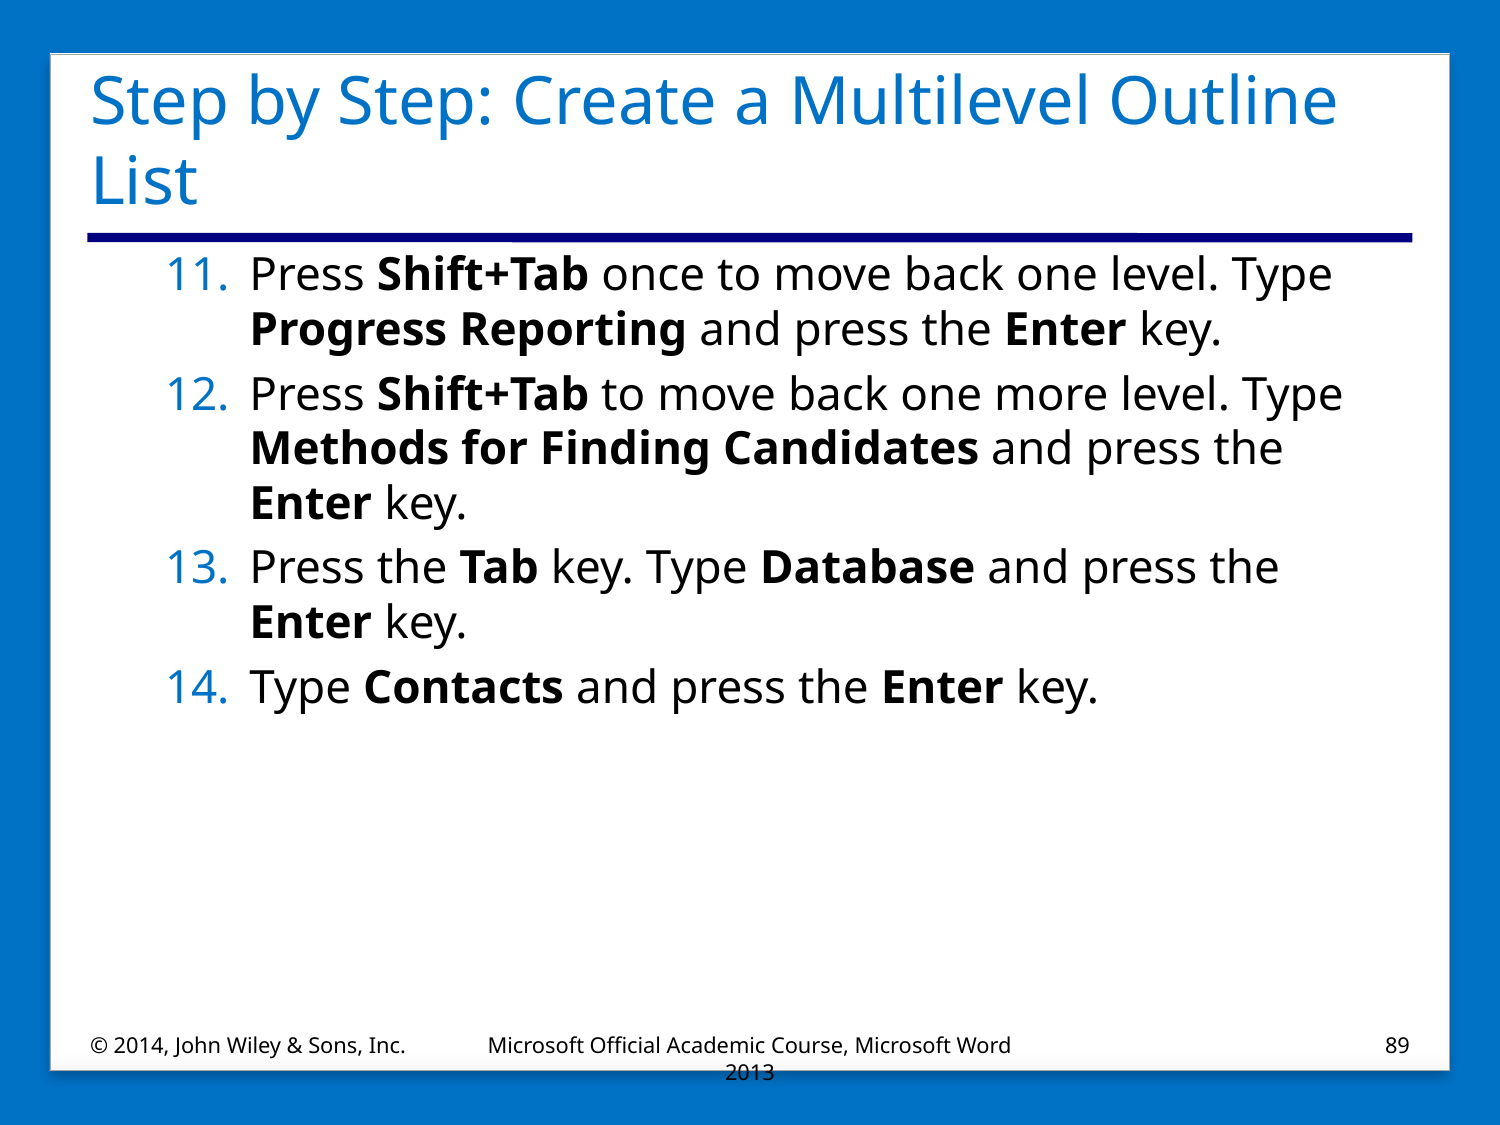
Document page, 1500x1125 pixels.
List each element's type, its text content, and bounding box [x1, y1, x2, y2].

list Press Shift+Tab once to move back one level. Type Progress Reporting and press the Enter key. Press Shift+Tab to move back one more level. Type Methods for Finding Candidates and press the Enter key. Press the Tab key. Type Database and press the Enter key. Type Contacts and press the Enter key. [75, 237, 1425, 1063]
slide_number © 2014, John Wiley & Sons, Inc. [74, 1024, 426, 1103]
footer Microsoft Official Academic Course, Microsoft Word 2013 [449, 1024, 1051, 1103]
title Step by Step: Create a Multilevel Outline List [74, 74, 1426, 226]
slide_number 89 [1074, 1024, 1426, 1103]
